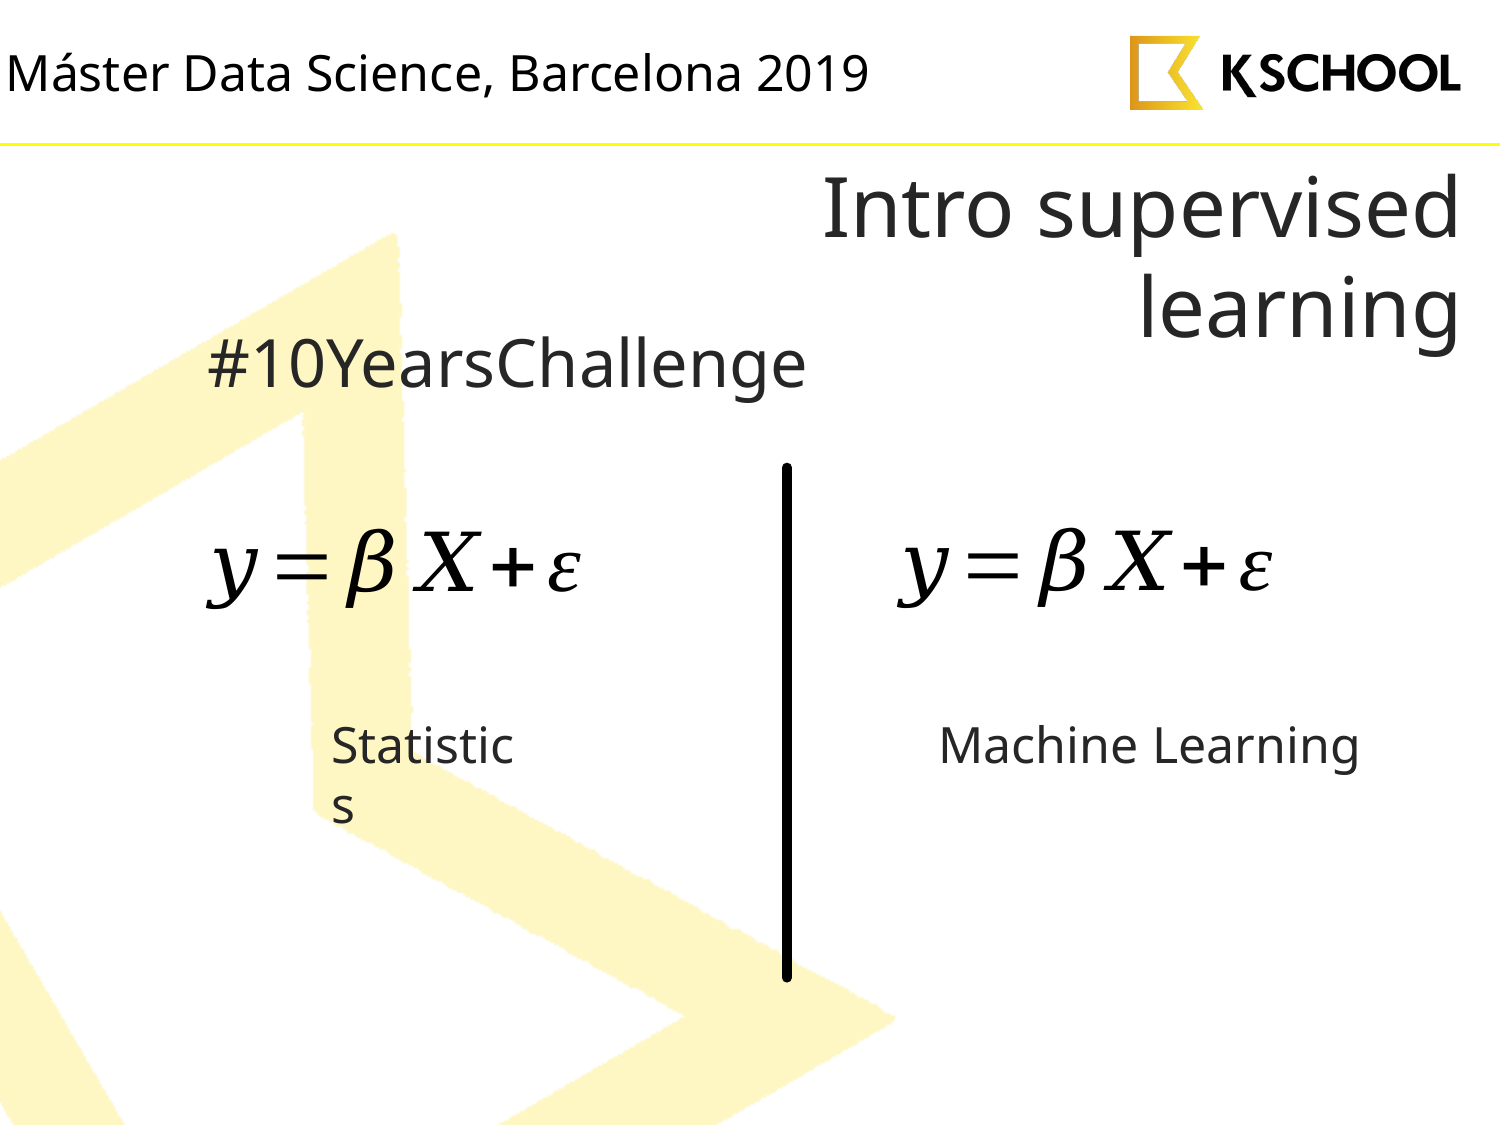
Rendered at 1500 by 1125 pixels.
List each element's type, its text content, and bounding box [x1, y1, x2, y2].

picture [0, 188, 919, 1125]
title Intro supervised learning [502, 147, 1478, 268]
text_box Machine Learning [923, 706, 1390, 780]
picture [1121, 23, 1473, 120]
text_box Statistics [316, 706, 541, 780]
list #10YearsChallenge [192, 313, 831, 387]
